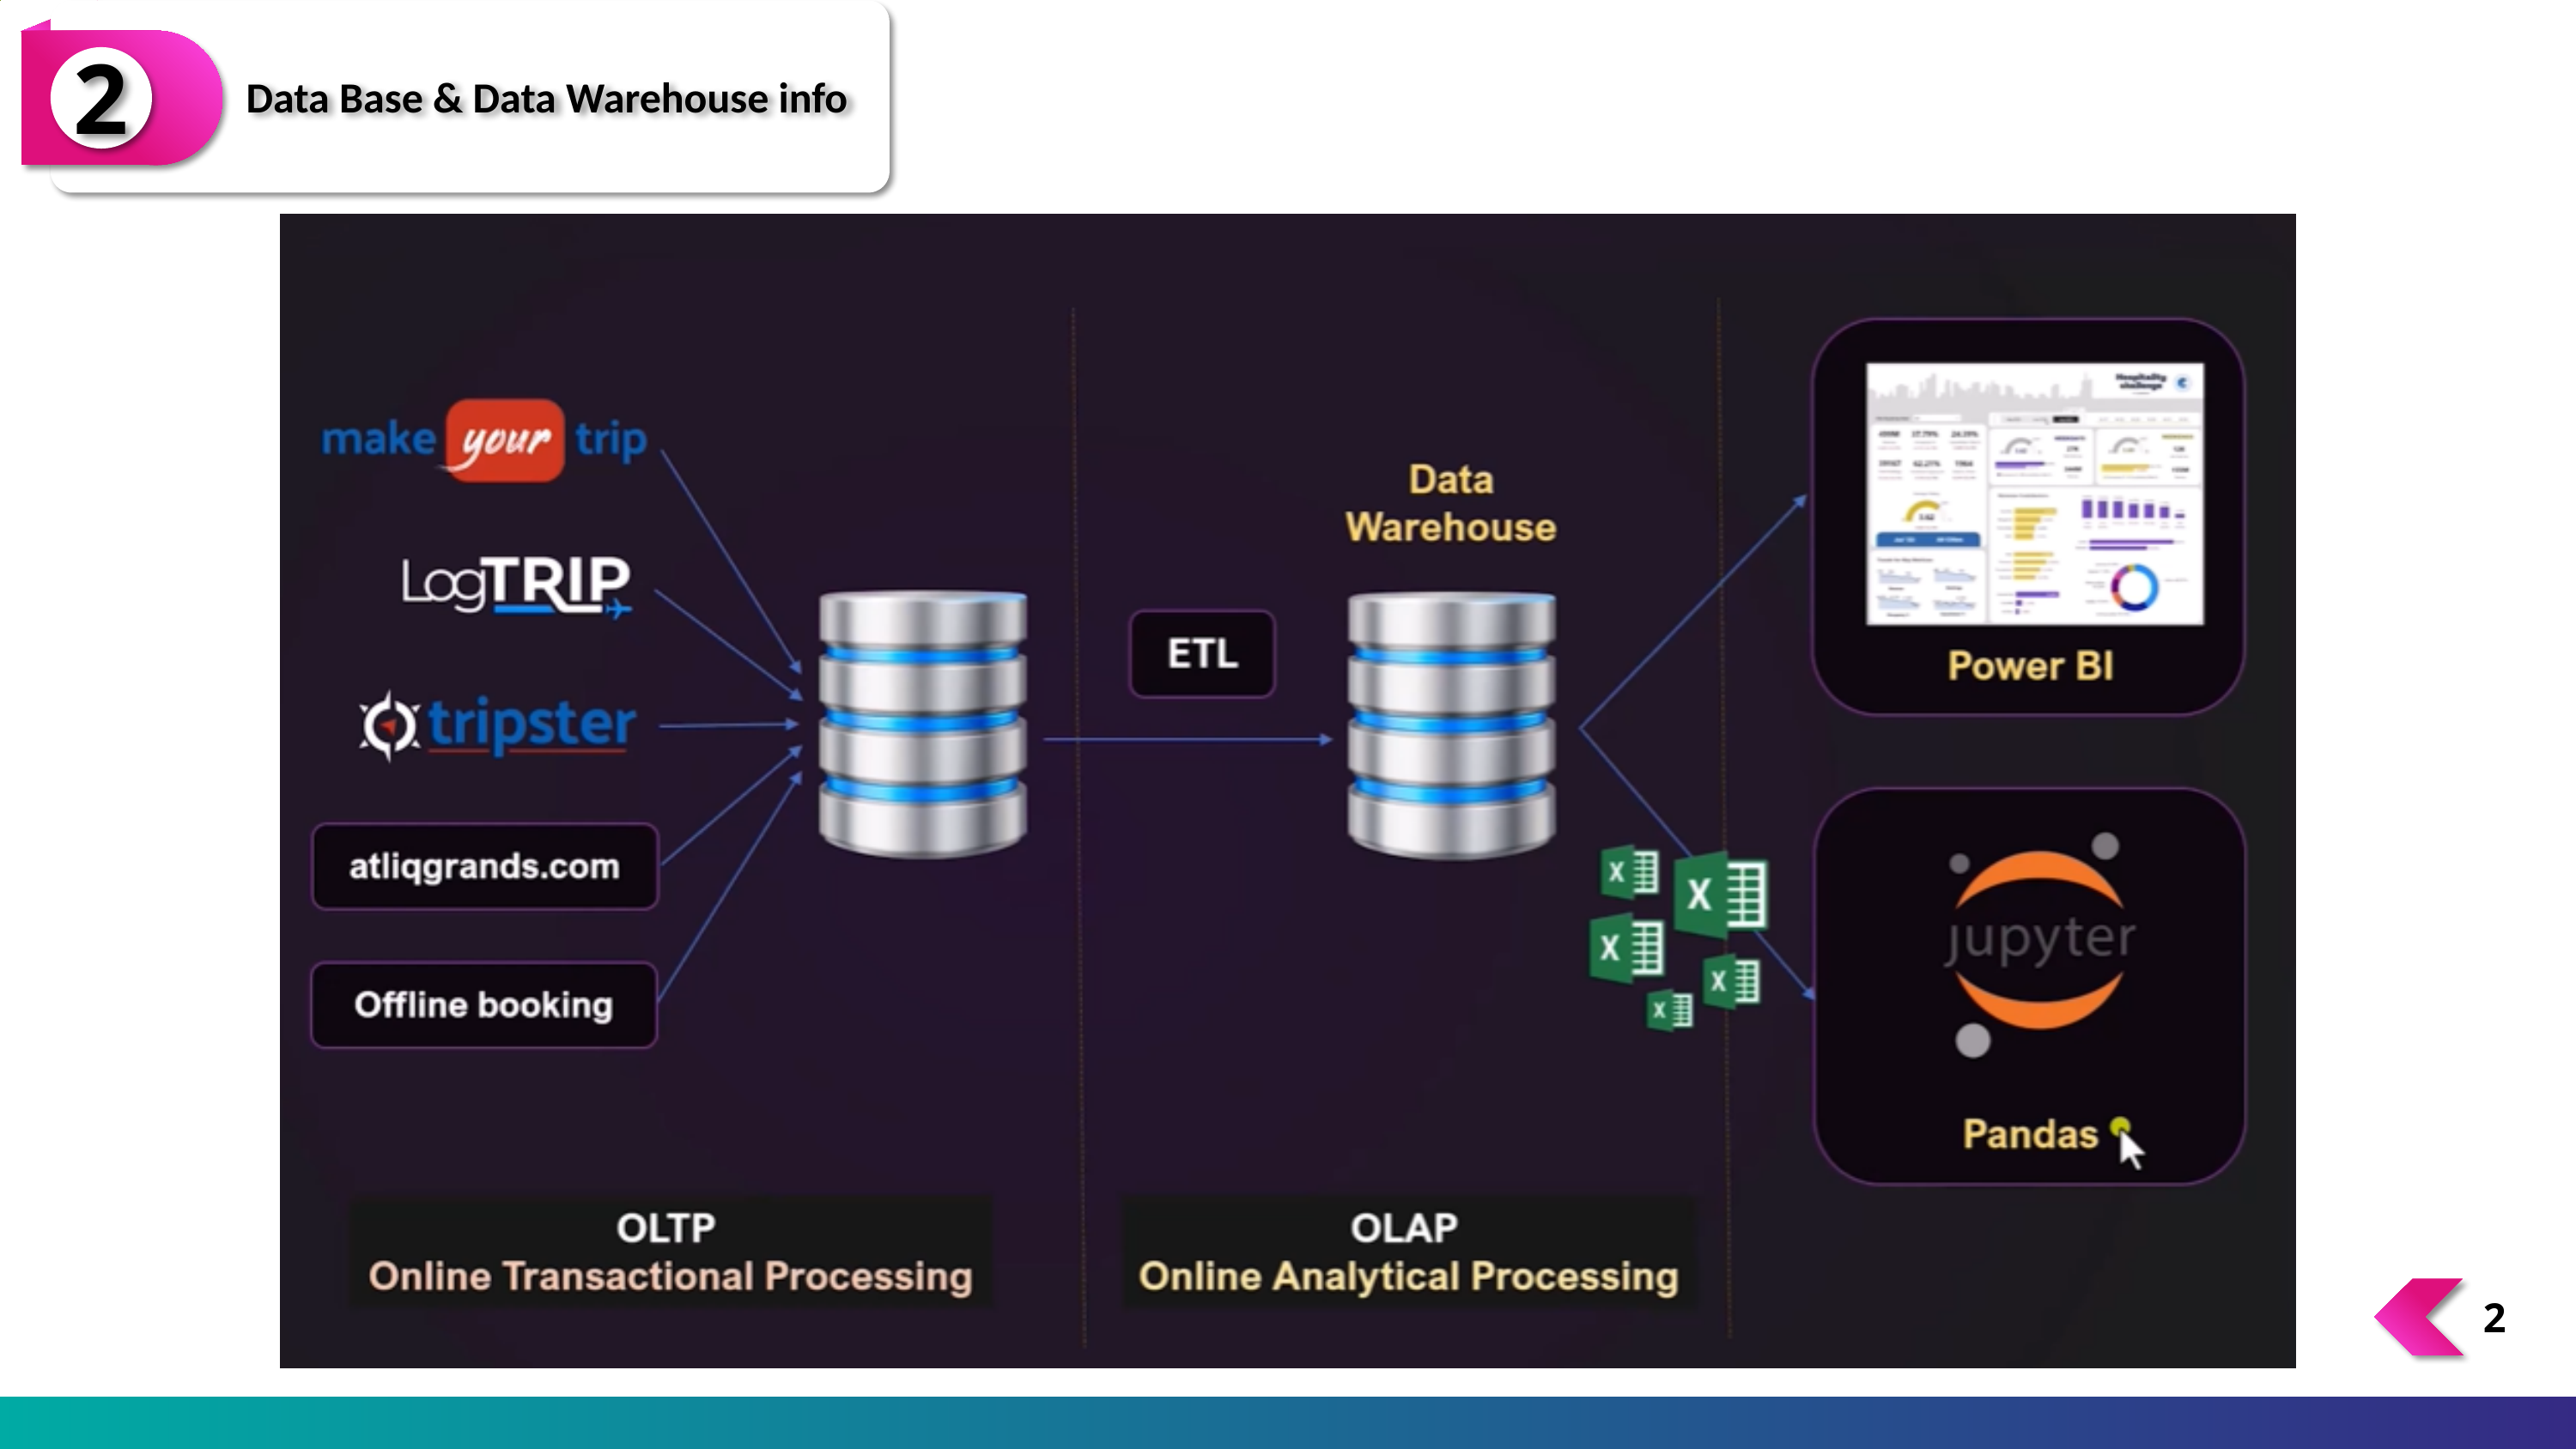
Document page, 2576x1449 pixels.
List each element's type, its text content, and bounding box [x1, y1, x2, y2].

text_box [21, 0, 890, 193]
picture [280, 214, 2296, 1368]
text_box [2374, 1278, 2463, 1355]
text_box 2 [2463, 1278, 2524, 1355]
